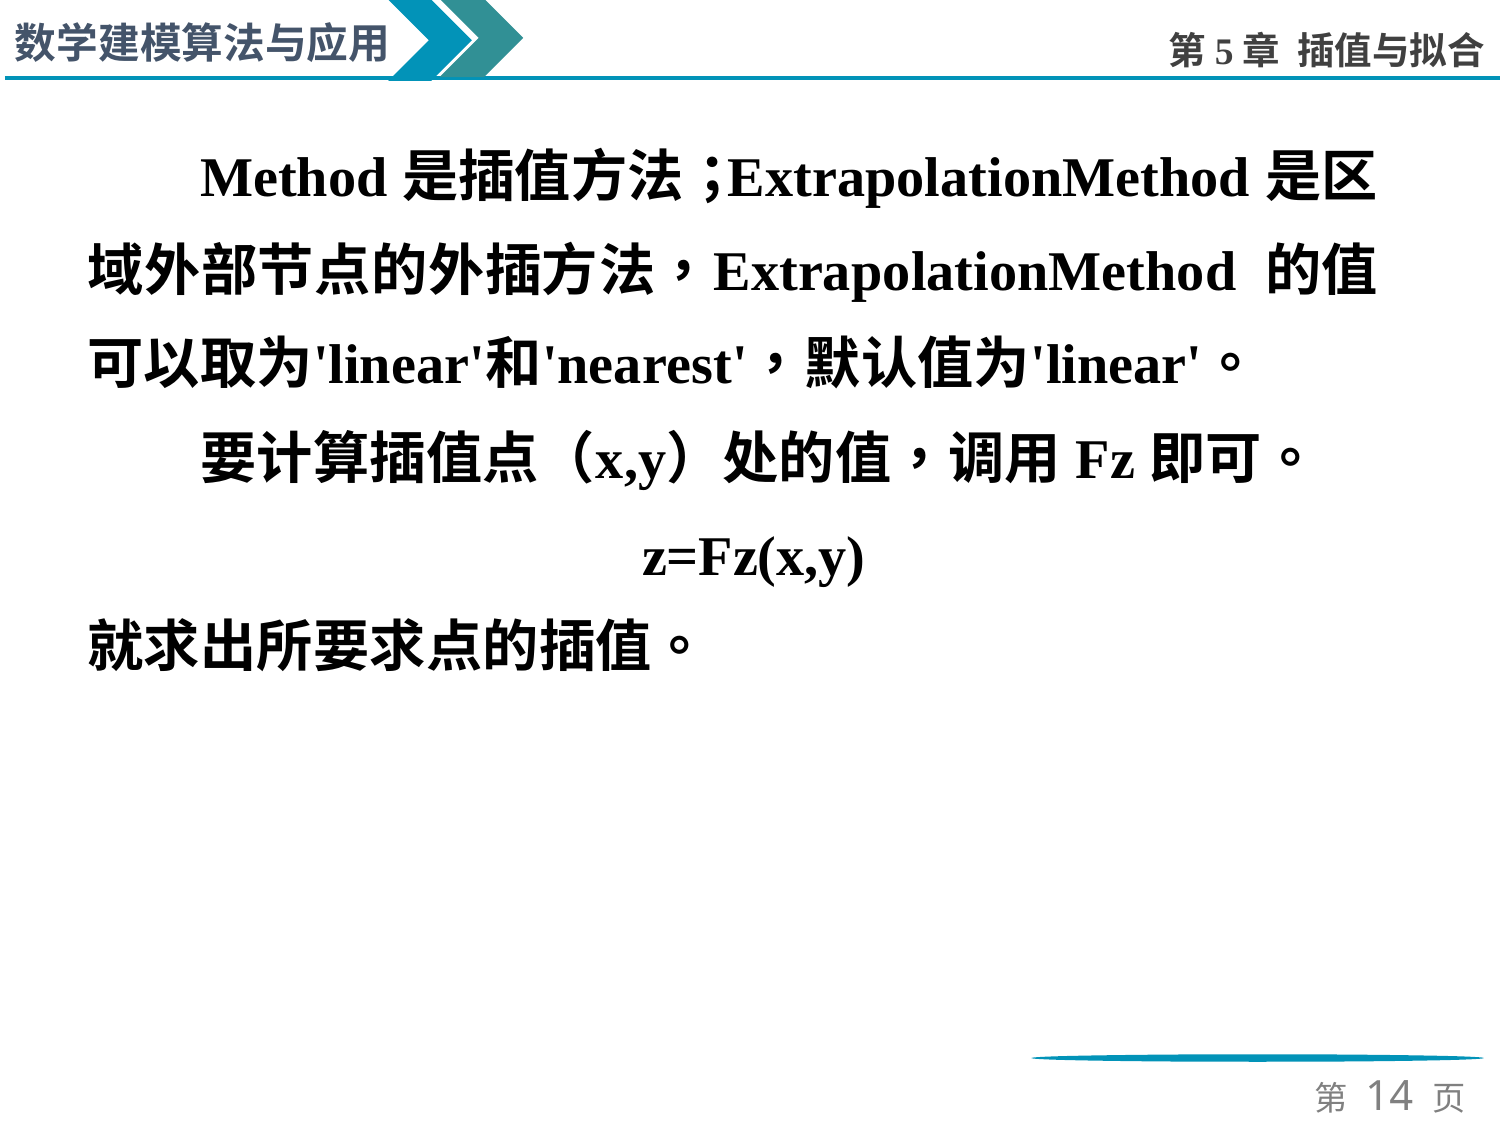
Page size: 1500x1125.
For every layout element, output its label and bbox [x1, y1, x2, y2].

text_box [87, 131, 1377, 697]
